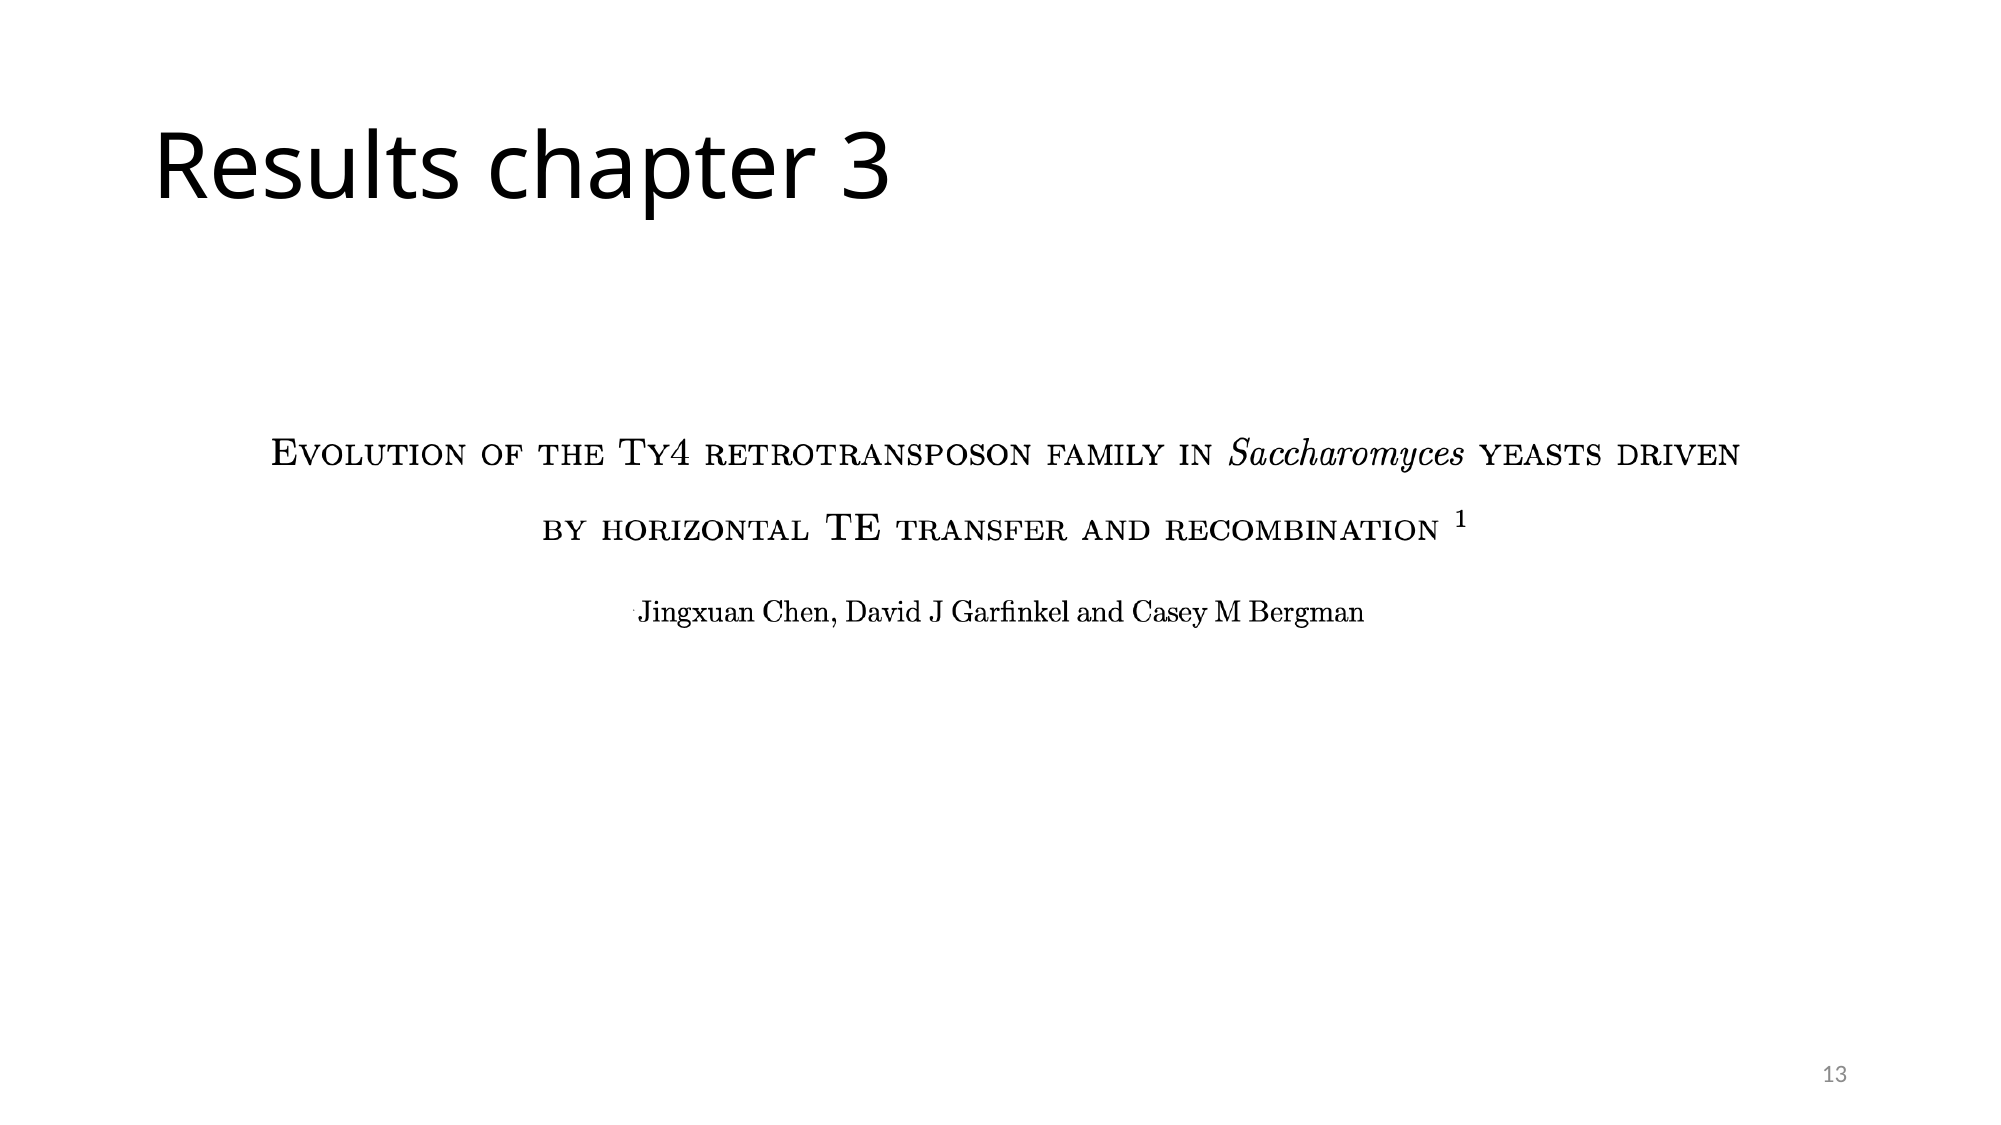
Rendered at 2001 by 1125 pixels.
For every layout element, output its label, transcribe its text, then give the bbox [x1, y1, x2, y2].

title Results chapter 3 [137, 59, 1863, 278]
slide_number 13 [1412, 1042, 1863, 1103]
picture [244, 402, 1756, 569]
picture [633, 590, 1367, 635]
